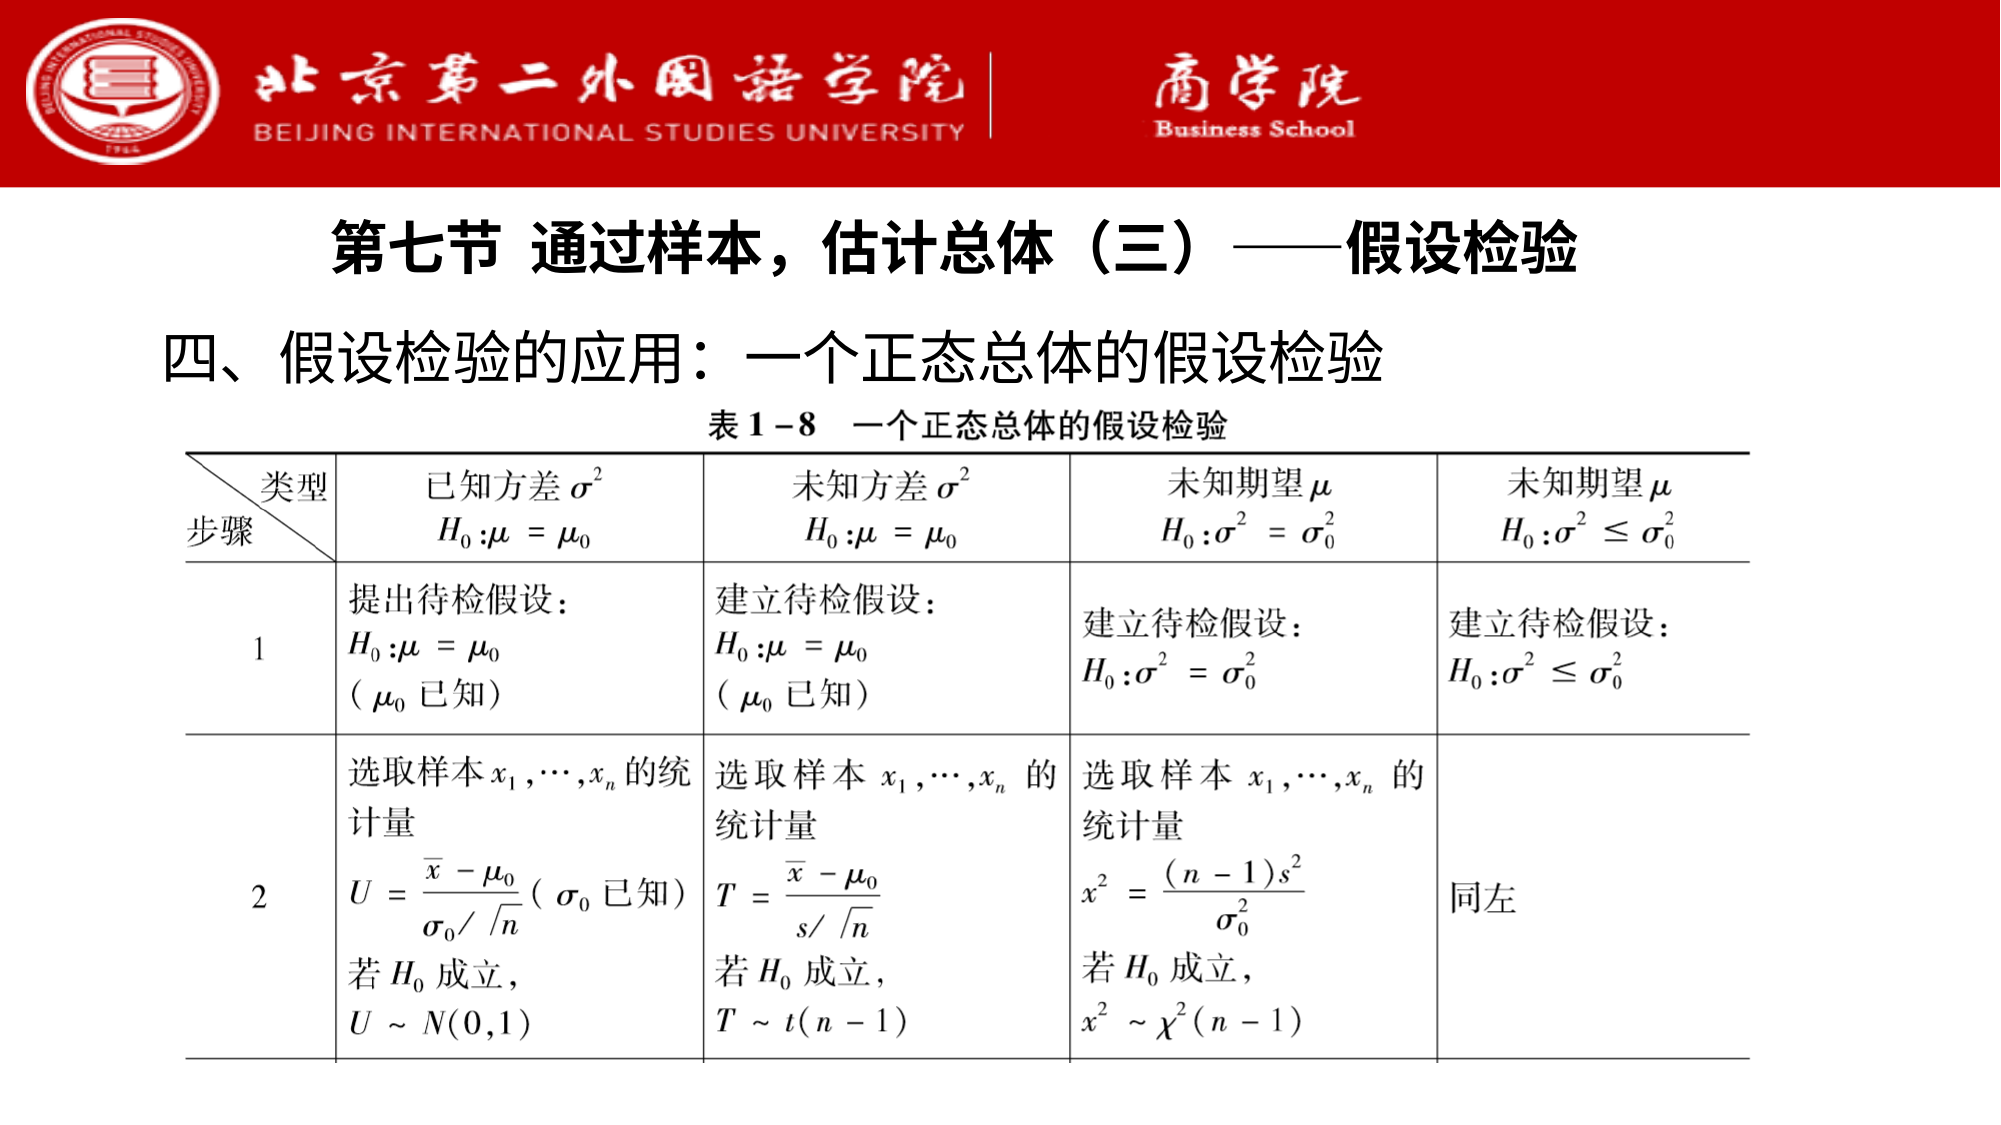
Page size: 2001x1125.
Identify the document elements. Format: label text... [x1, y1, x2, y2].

text_box 第七节 通过样本，估计总体（三）——假设检验 四、假设检验的应用：一个正态总体的假设检验 [0, 203, 1909, 399]
picture [26, 18, 1693, 165]
picture [146, 386, 1786, 1063]
